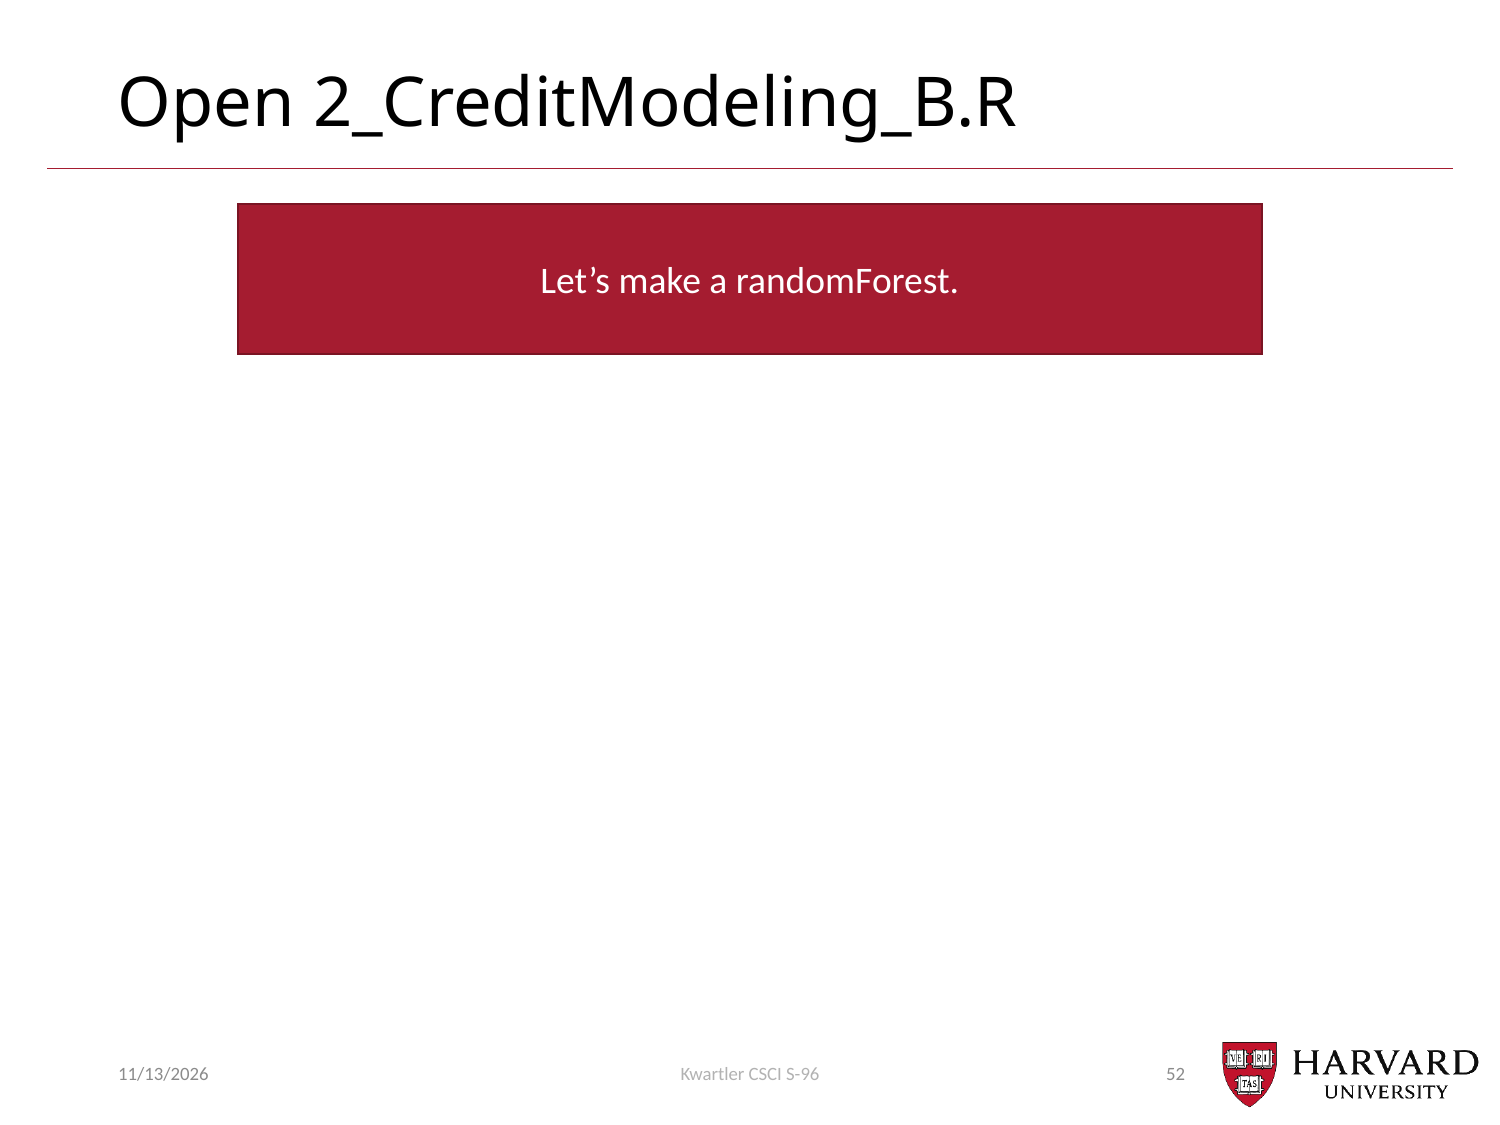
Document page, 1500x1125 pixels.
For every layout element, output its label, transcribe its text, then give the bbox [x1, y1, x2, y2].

text_box Let’s make a randomForest. [237, 203, 1263, 355]
slide_number 52 [1059, 1042, 1200, 1103]
footer Kwartler CSCI S-96 [496, 1042, 1004, 1103]
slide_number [103, 1042, 441, 1103]
title Open 2_CreditModeling_B.R [103, 59, 1397, 157]
picture [1200, 1024, 1500, 1125]
